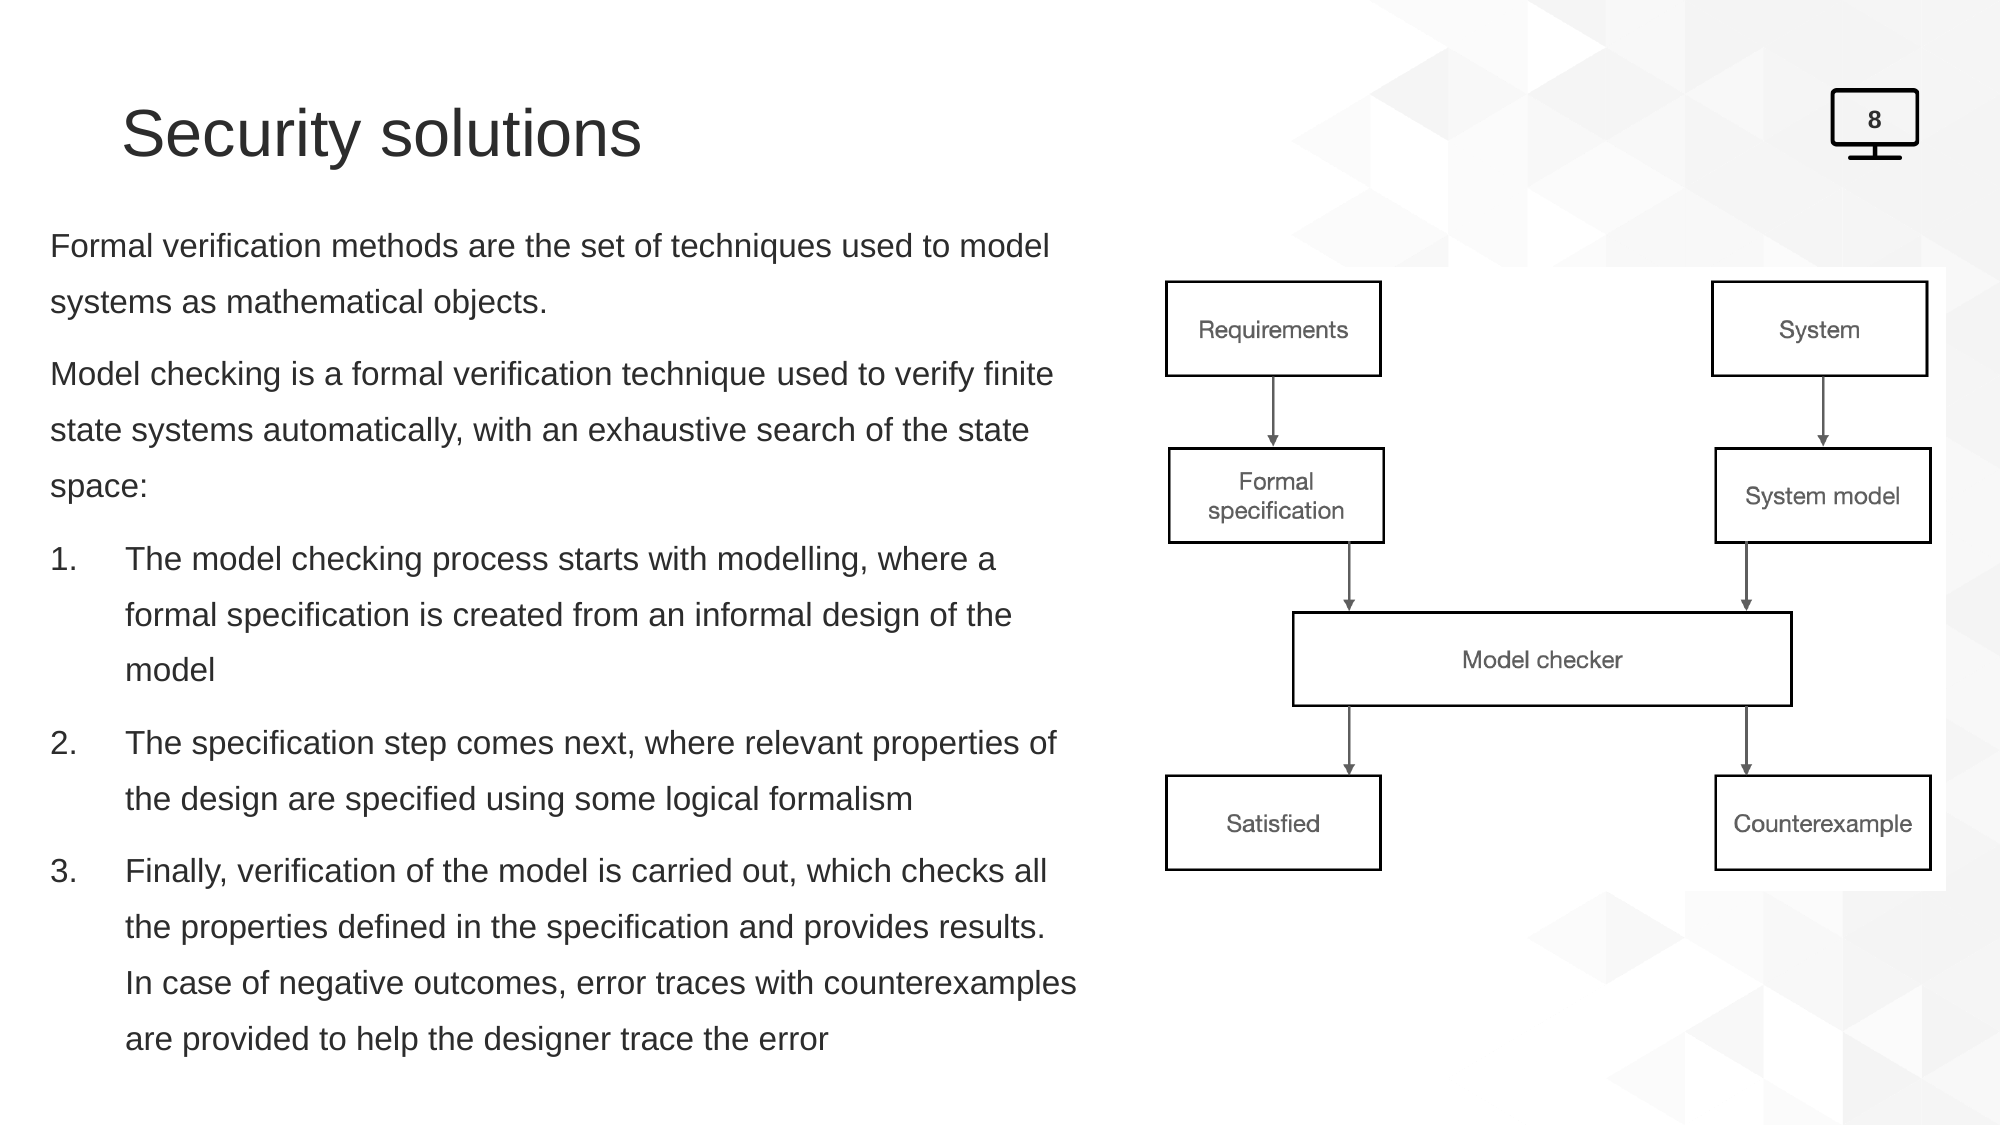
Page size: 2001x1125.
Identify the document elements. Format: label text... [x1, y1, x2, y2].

picture [1153, 0, 2000, 1125]
list Formal verification methods are the set of techniques used to model systems as mathematical objects. Model checking is a formal verification technique used to verify finite state systems automatically, with an exhaustive search of the state space: The model checking process starts with modelling, where a formal specification is created from an informal design of the model The specification step comes next, where relevant properties of the design are specified using some logical formalism Finally, verification of the model is carried out, which checks all the properties defined in the specification and provides results. In case of negative outcomes, error traces with counterexamples are provided to help the designer trace the error [35, 200, 1099, 1102]
slide_number 8 [1830, 94, 1920, 142]
title Security solutions [106, 59, 1760, 201]
